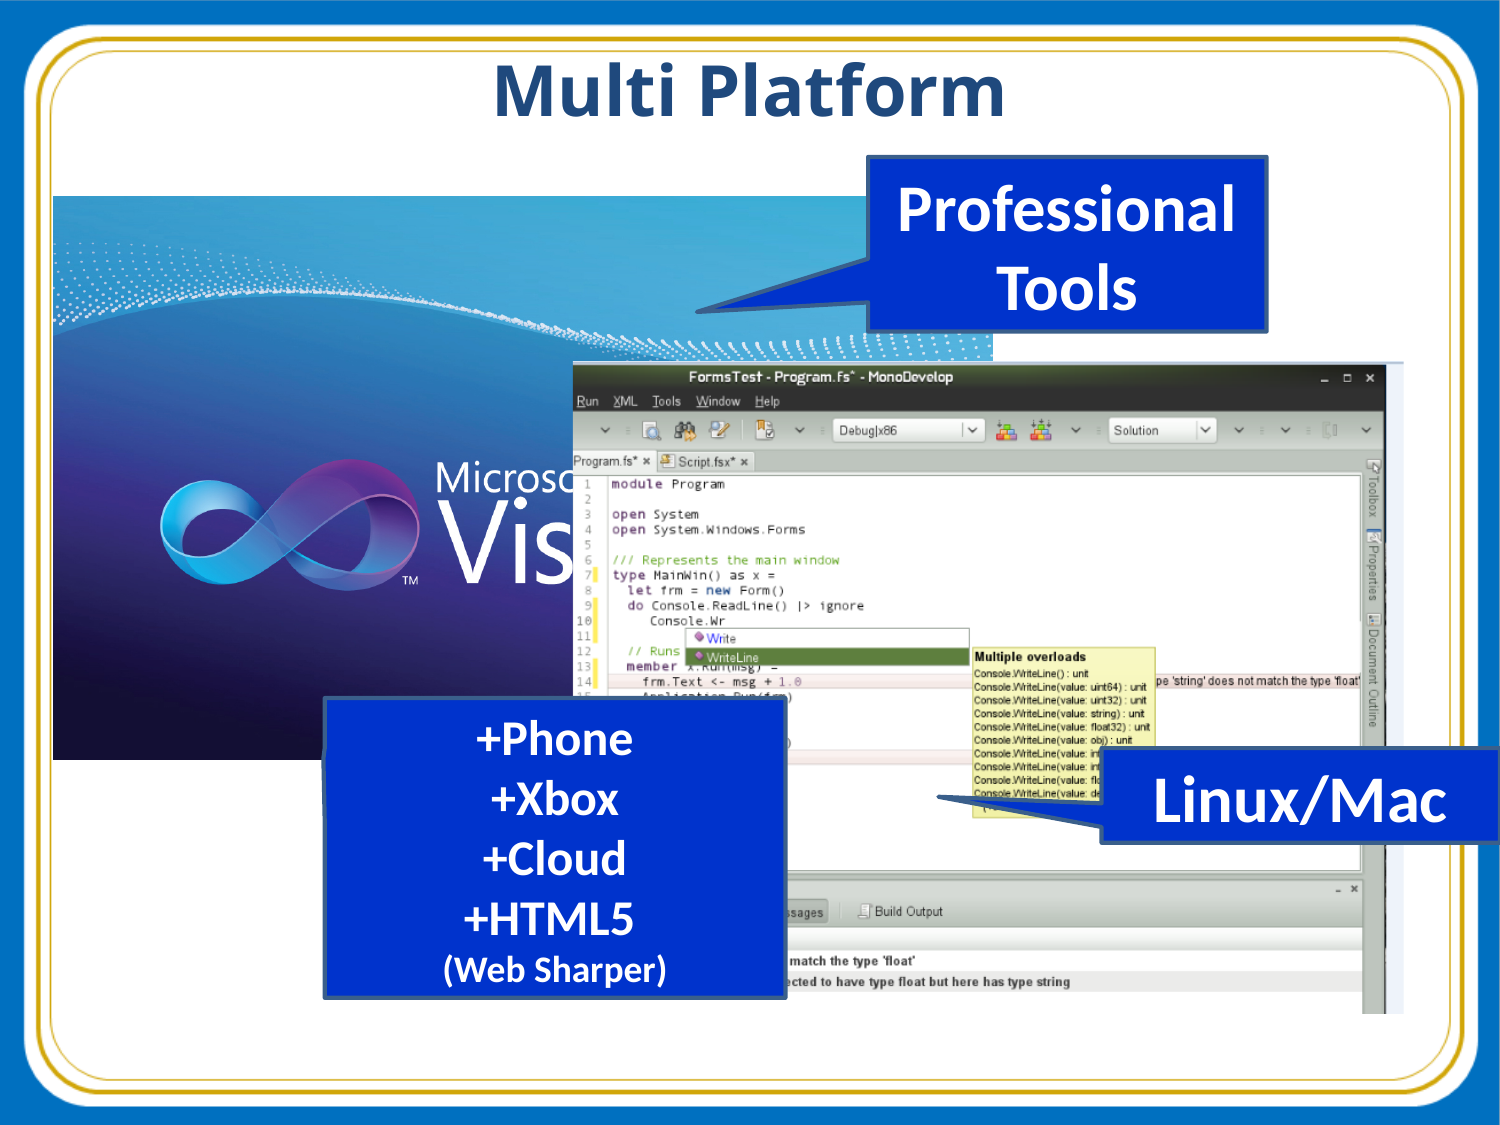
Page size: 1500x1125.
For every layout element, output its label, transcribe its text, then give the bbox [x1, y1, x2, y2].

text_box Linux/Mac [1409, 746, 1500, 845]
picture [0, 0, 1500, 1125]
title Multi Platform [62, 37, 1438, 138]
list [52, 195, 993, 760]
text_box Professional Tools [866, 154, 1269, 334]
text_box +Phone +Xbox +Cloud +HTML5 (Web Sharper) [321, 768, 567, 1000]
